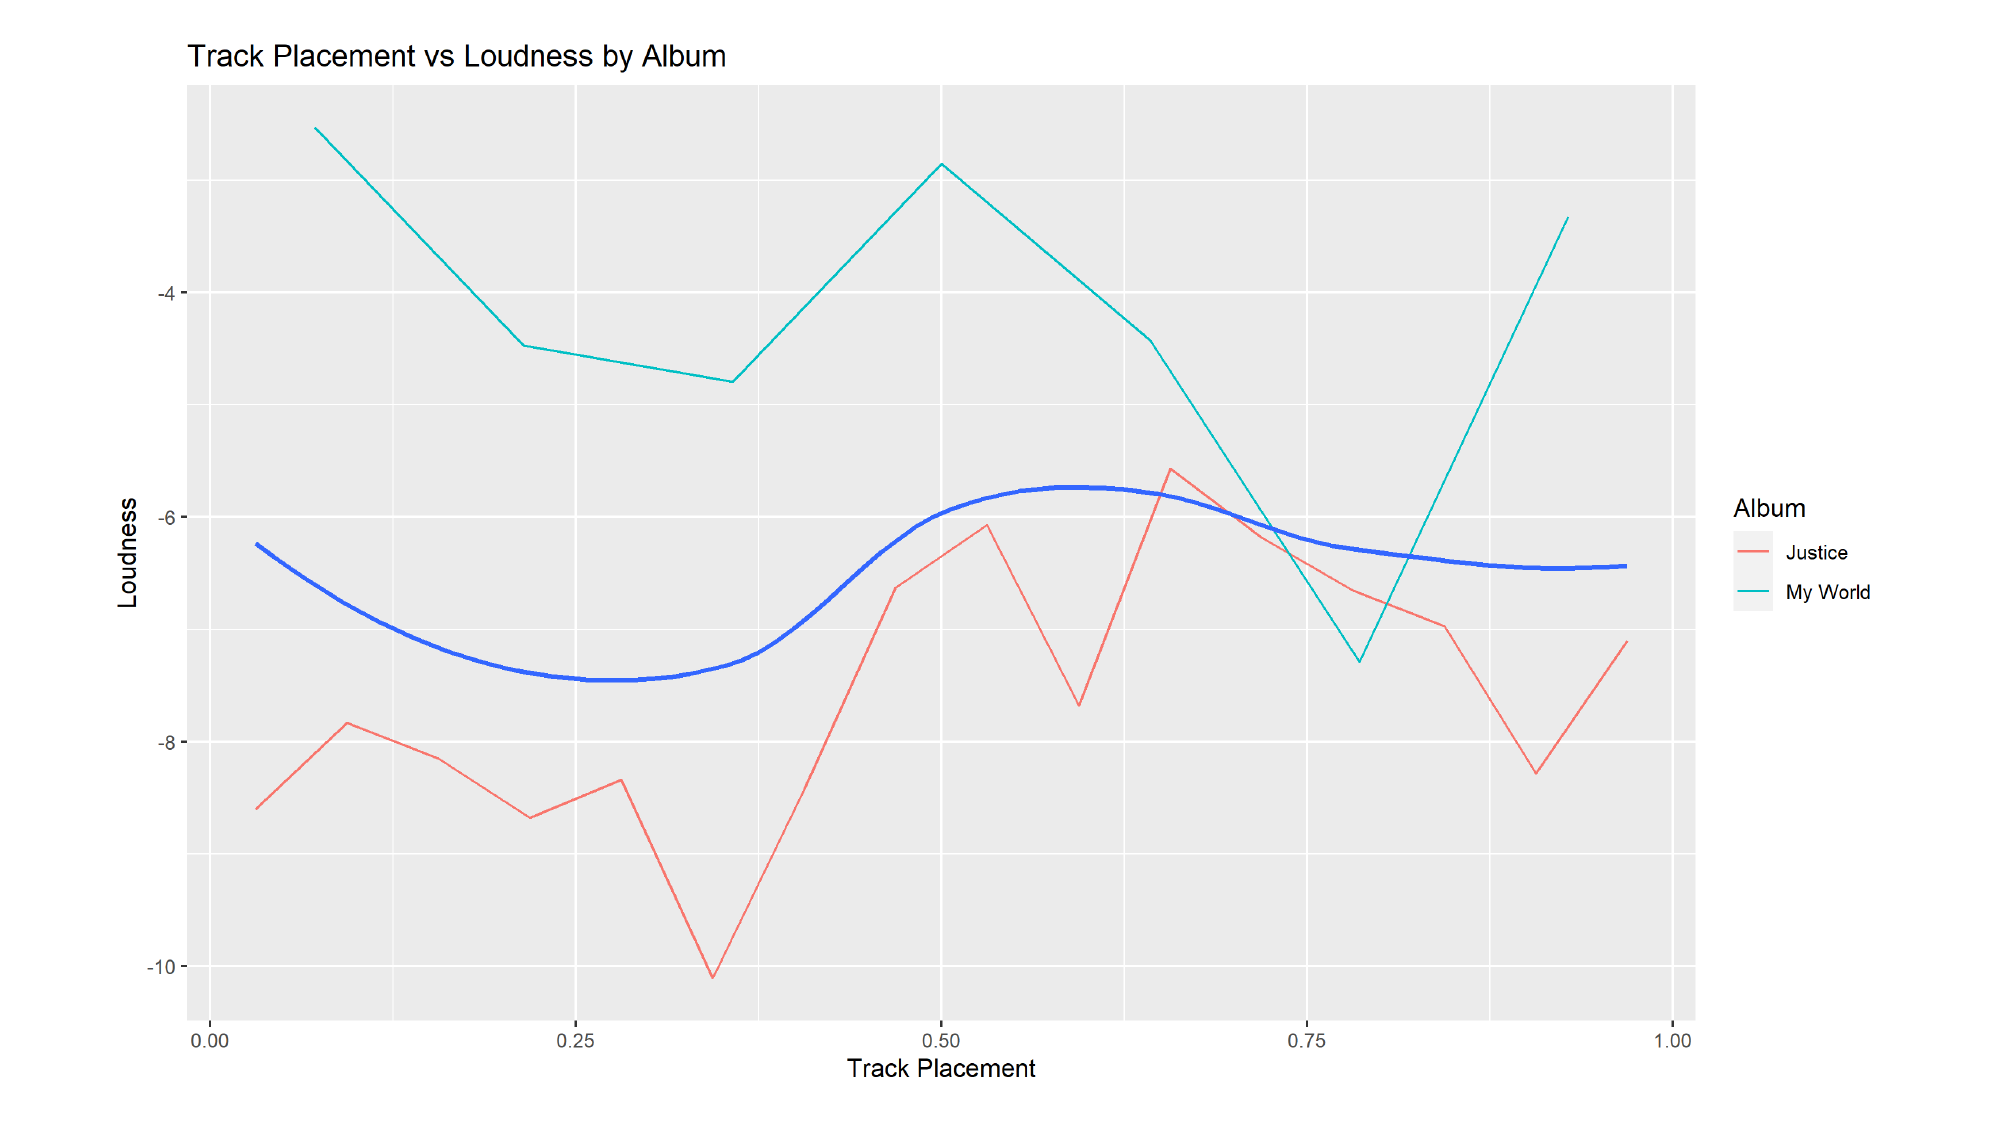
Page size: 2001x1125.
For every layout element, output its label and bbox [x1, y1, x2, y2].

picture [104, 31, 1896, 1094]
